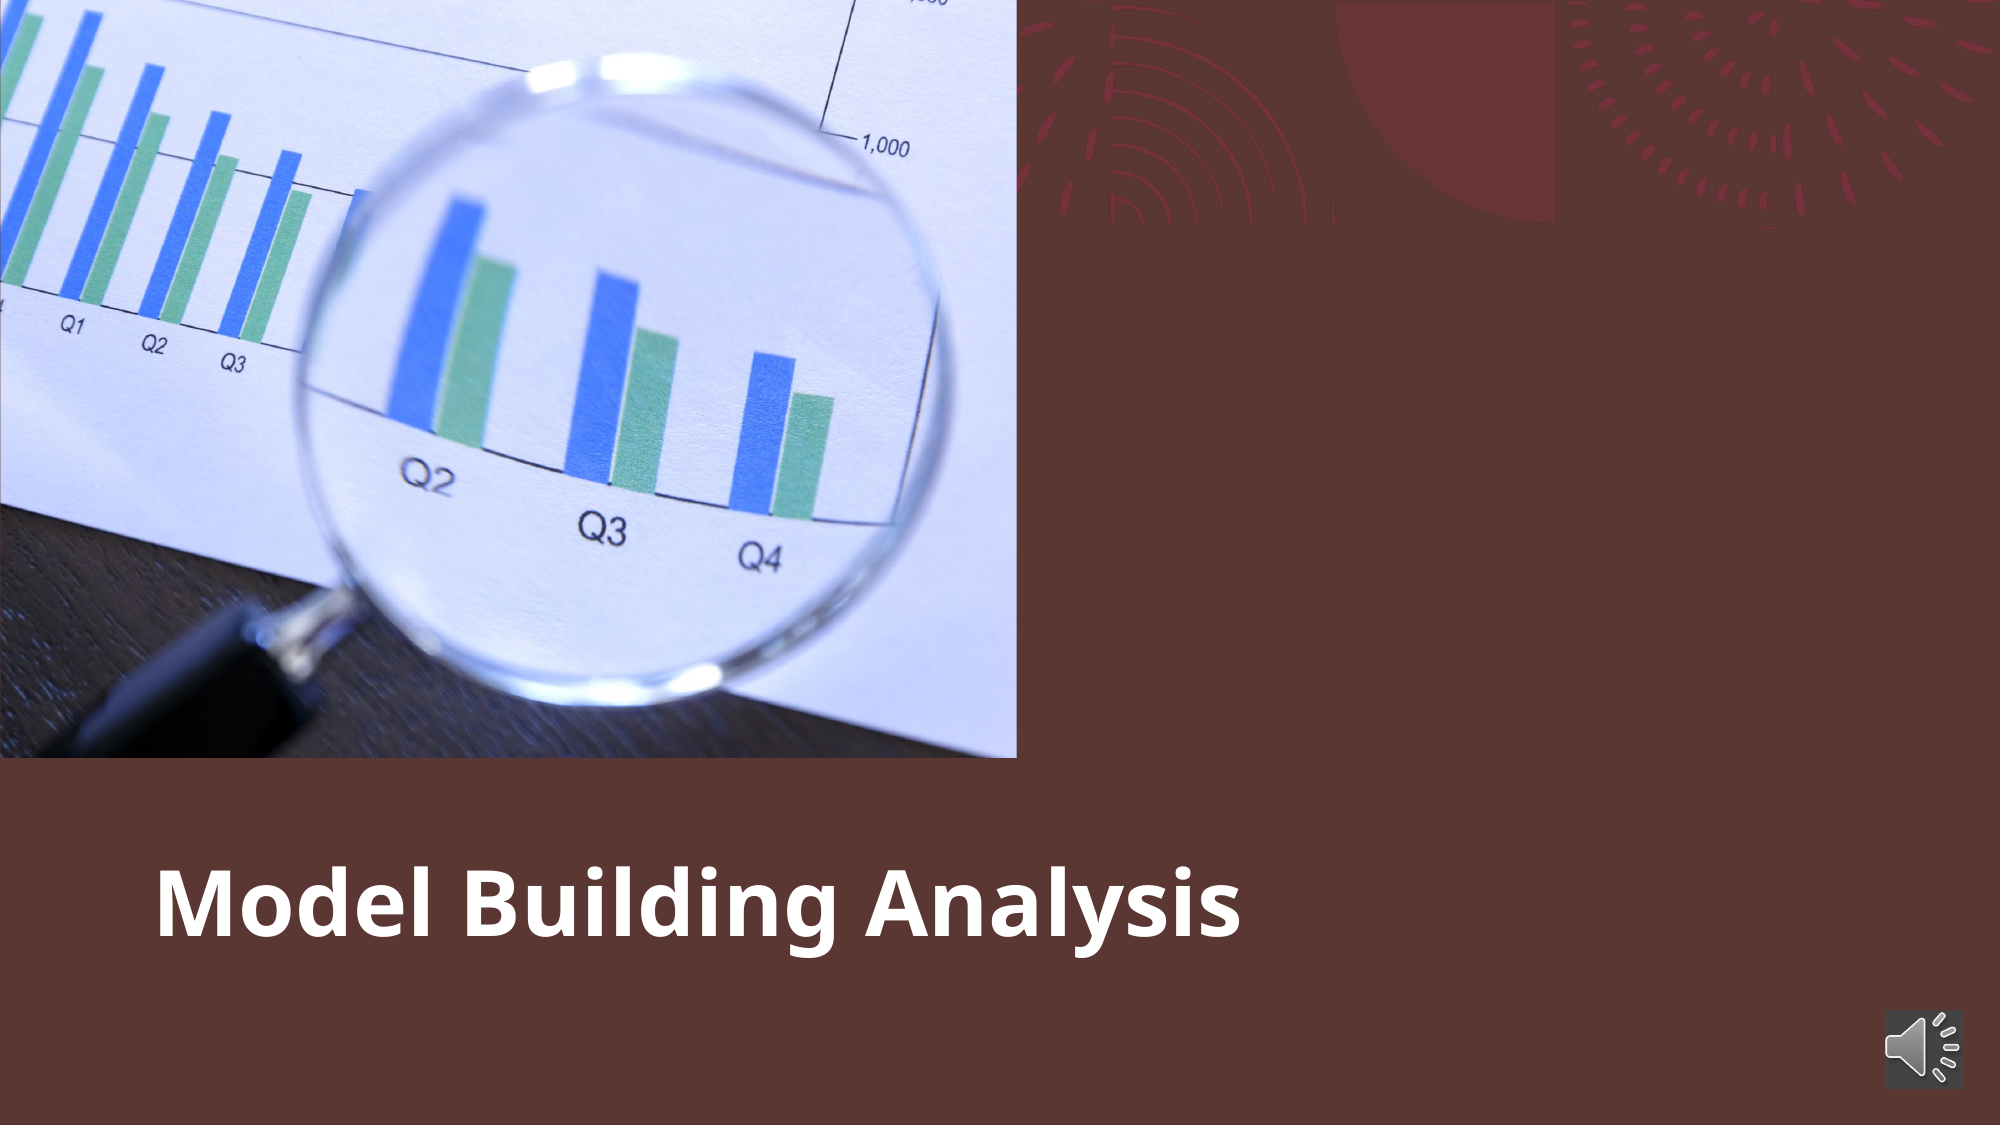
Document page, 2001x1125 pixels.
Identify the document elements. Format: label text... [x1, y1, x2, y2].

title Model Building Analysis [137, 800, 1779, 1000]
picture [0, 0, 1017, 758]
picture [1884, 1009, 1965, 1090]
